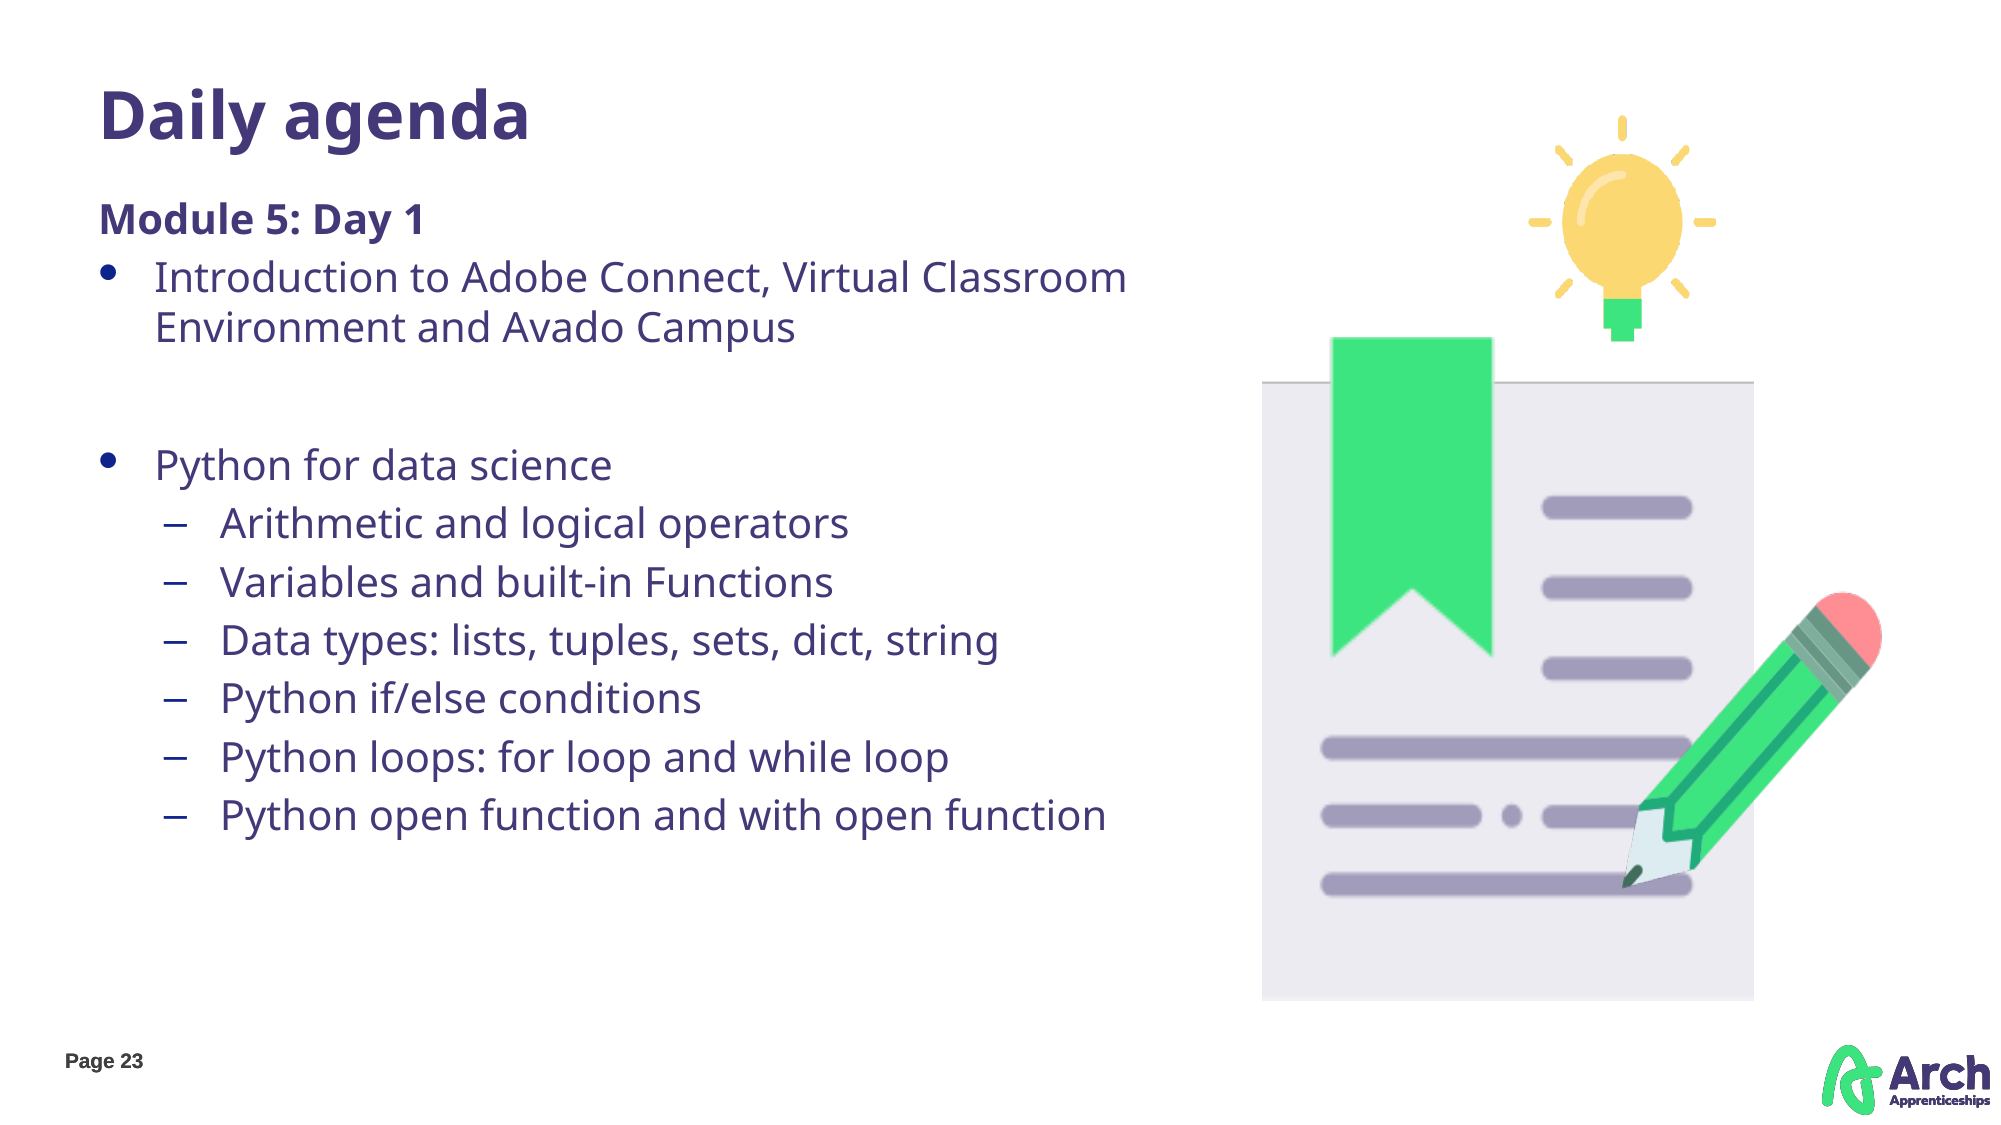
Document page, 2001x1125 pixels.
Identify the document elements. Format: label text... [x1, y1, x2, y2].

text_box Page 23 [50, 1040, 267, 1080]
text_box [1262, 112, 1884, 1001]
picture [1822, 1045, 1990, 1116]
title Daily agenda [83, 62, 1884, 163]
list Module 5: Day 1 Introduction to Adobe Connect, Virtual Classroom Environment and Avado Campus Python for data science Arithmetic and logical operators Variables and built-in Functions Data types: lists, tuples, sets, dict, string Python if/else conditions Python loops: for loop and while loop Python open function and with open function [83, 185, 1233, 961]
